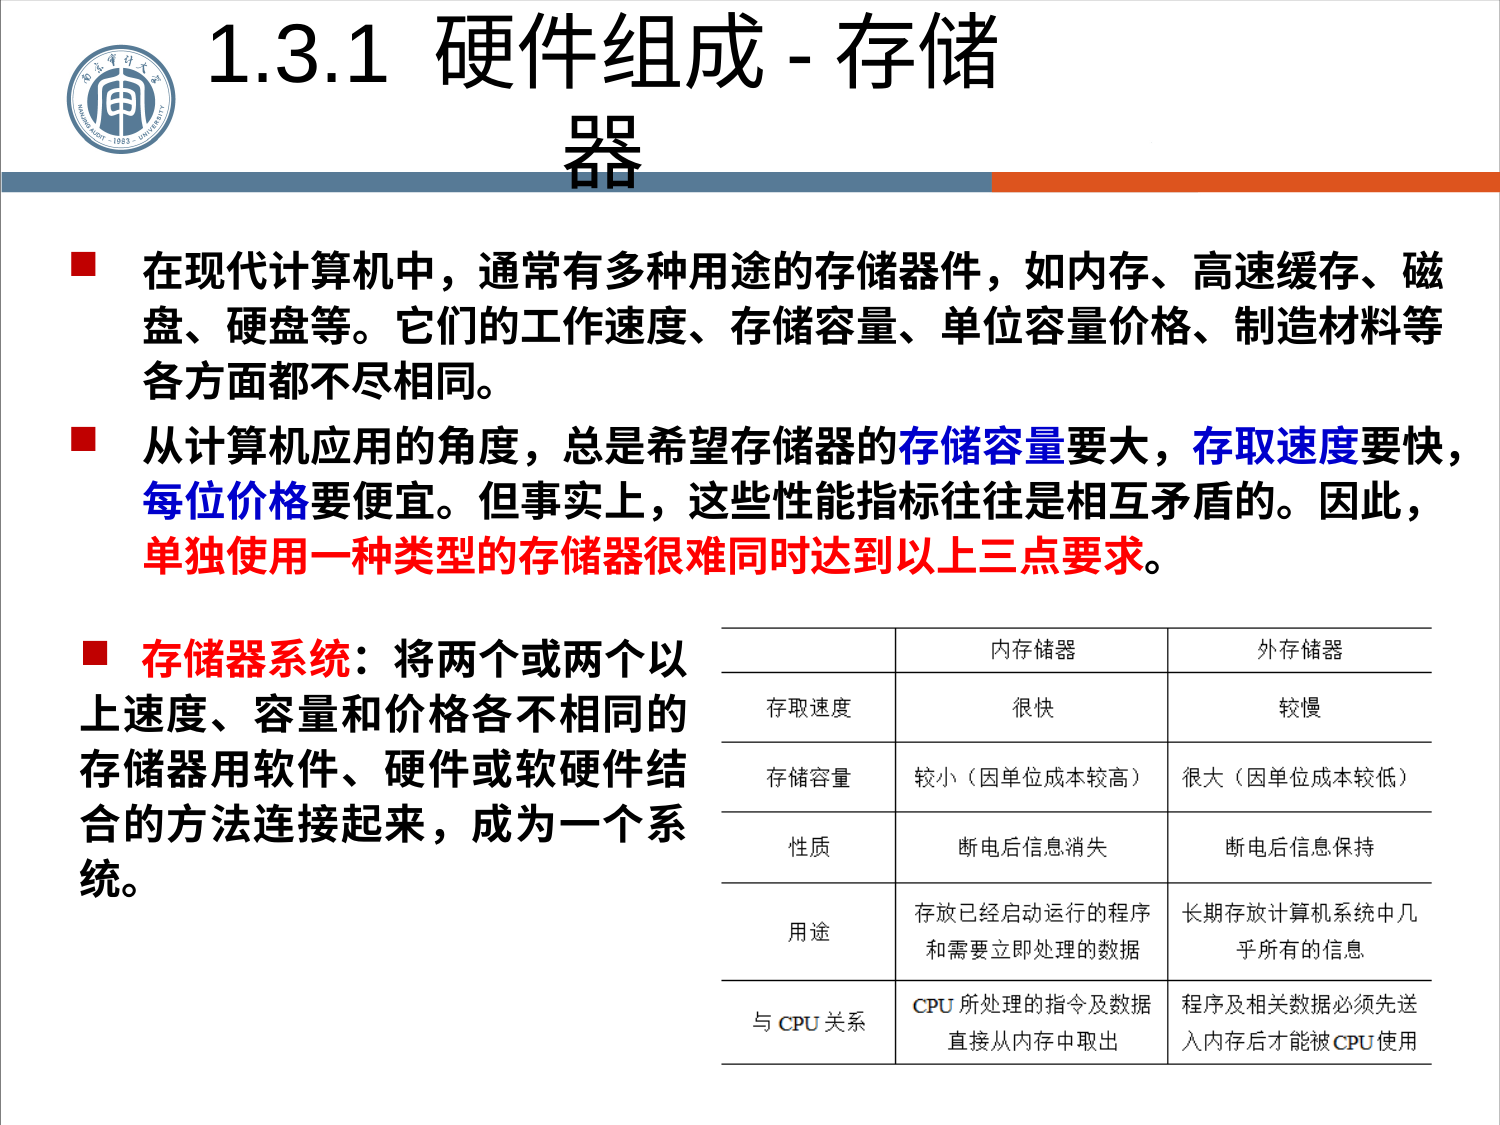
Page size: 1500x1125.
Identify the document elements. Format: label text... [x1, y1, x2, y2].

picture [0, 0, 1500, 1125]
text_box 存储器系统：将两个或两个以上速度、容量和价格各不相同的存储器用软件、硬件或软硬件结合的方法连接起来，成为一个系统。 [64, 620, 703, 911]
text_box 1.3.1 硬件组成-存储器 [159, 36, 1047, 161]
text_box 在现代计算机中，通常有多种用途的存储器件，如内存、高速缓存、磁盘、硬盘等。它们的工作速度、存储容量、单位容量价格、制造材料等各方面都不尽相同。 从计算机应用的角度，总是希望存储器的存储容量要大，存取速度要快，每位价格要便宜。但事实上，这些性能指标往往是相互矛盾的。因此，单独使用一种类型的存储器很难同时达到以上三点要求。 [53, 232, 1459, 587]
